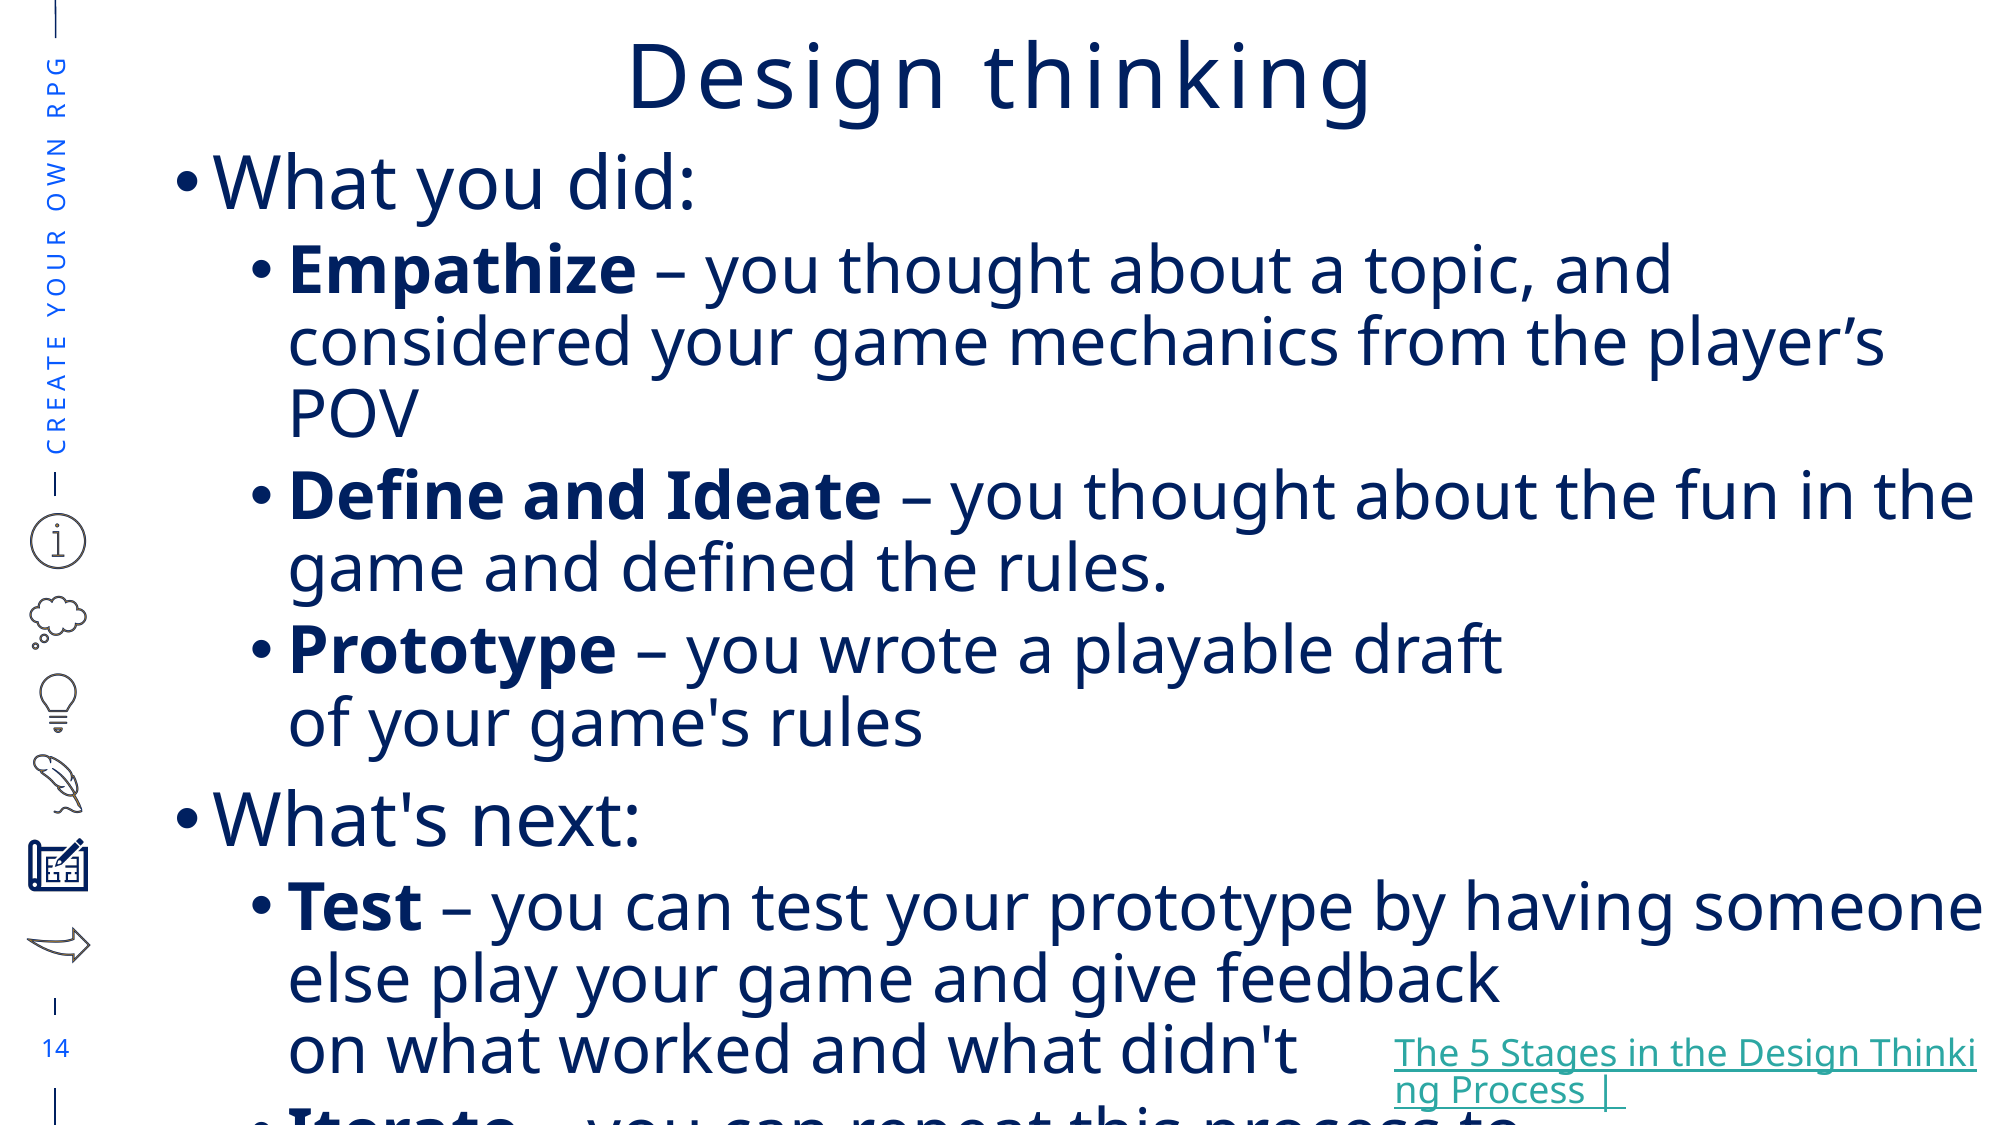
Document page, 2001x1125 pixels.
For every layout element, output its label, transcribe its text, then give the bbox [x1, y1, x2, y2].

picture [23, 668, 93, 738]
picture [23, 830, 93, 900]
picture [23, 588, 93, 658]
text_box The 5 Stages in the Design Thinking Process | IxDF (interaction-design.org) [1379, 1021, 2000, 1125]
picture [23, 506, 93, 576]
footer CREATE YOUR OWN RPG [40, 40, 71, 473]
picture [23, 749, 93, 819]
picture [23, 910, 93, 980]
title Design thinking [174, 31, 1825, 144]
slide_number 14 [25, 1032, 86, 1063]
list What you did: Empathize – you thought about a topic, and considered your game mechanics from the player’s POV Define and Ideate – you thought about the fun in the game and defined the rules. Prototype – you wrote a playable draft of your game's rules What's next: Test – you can test your prototype by having someone else play your game and give feedback on what worked and what didn't Iterate – you can repeat this process to integrate feedback into new drafts of your game [174, 144, 2000, 1014]
